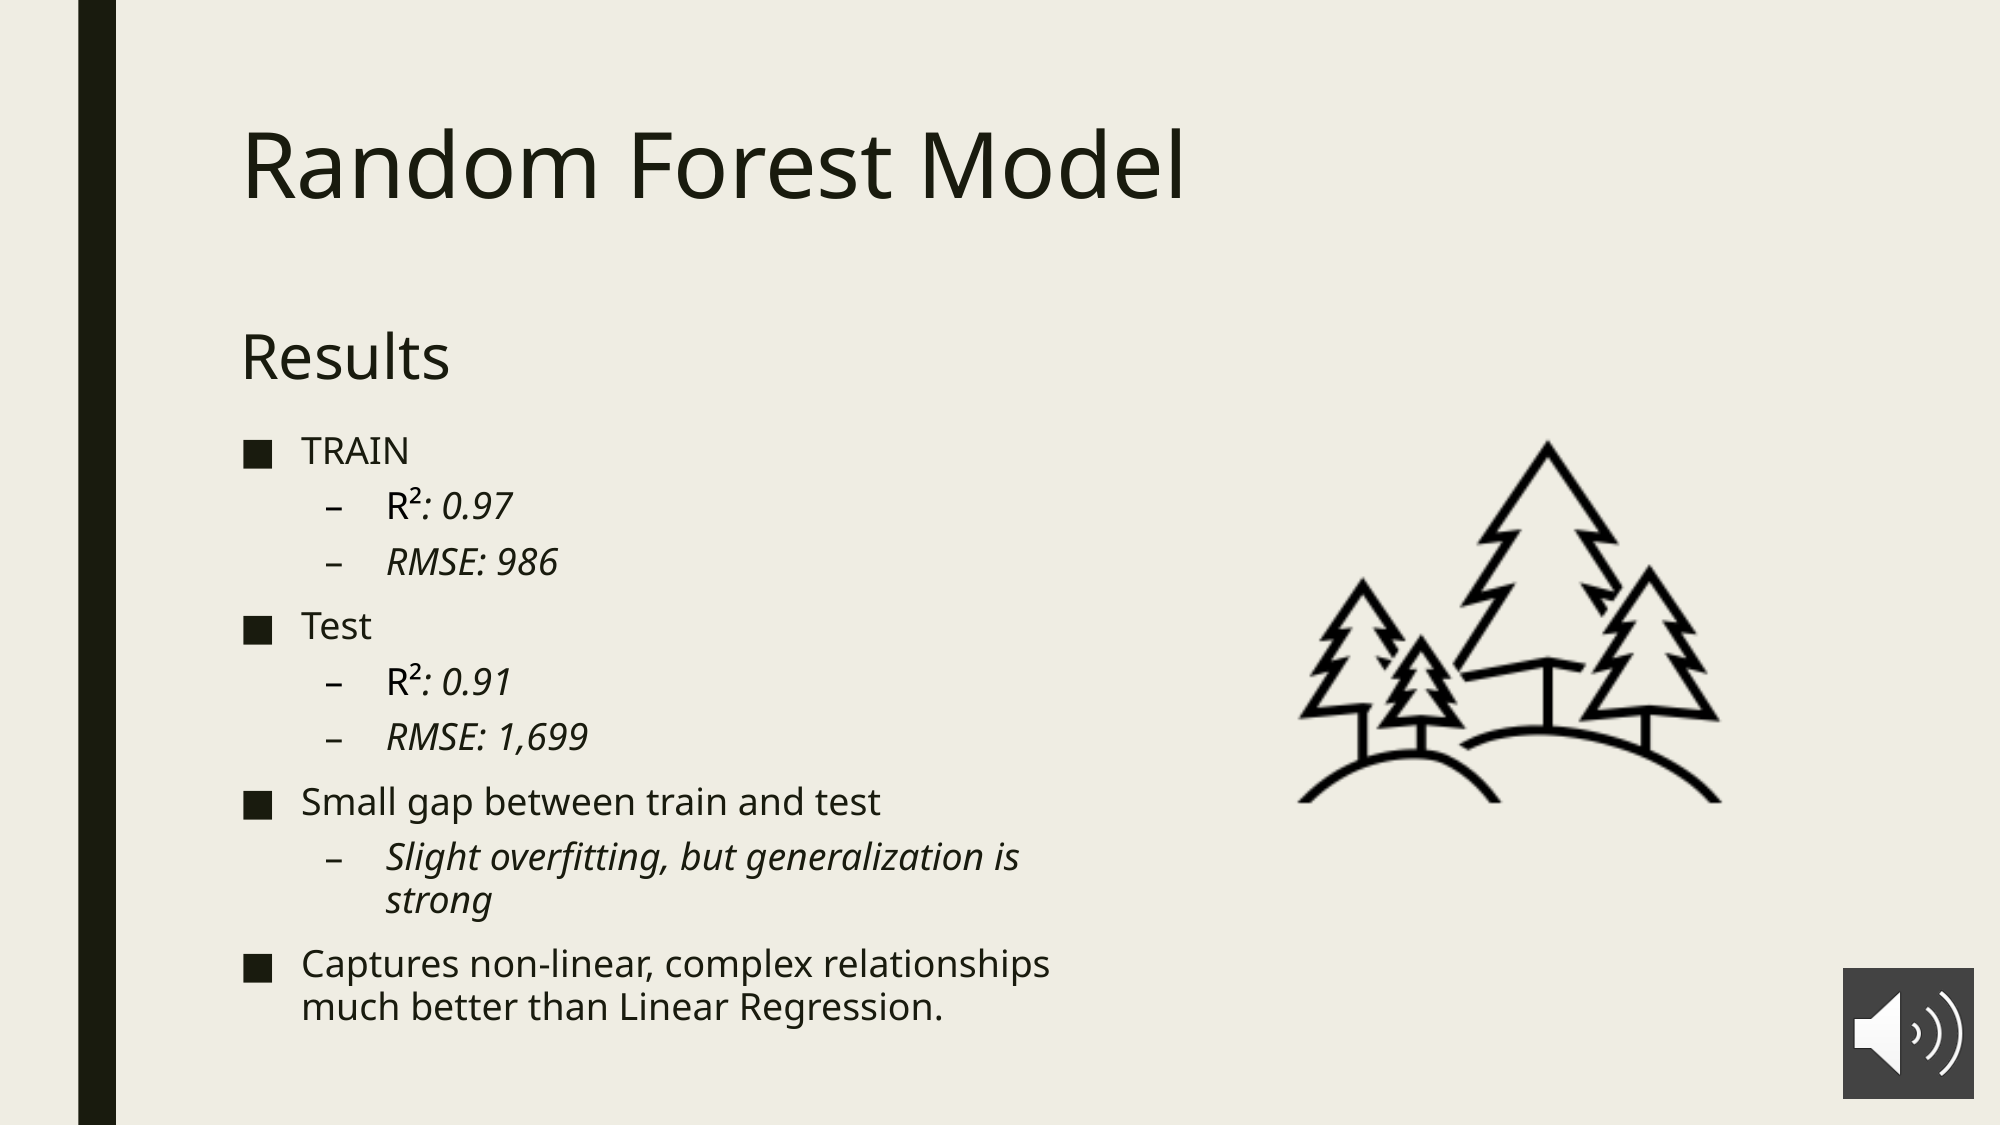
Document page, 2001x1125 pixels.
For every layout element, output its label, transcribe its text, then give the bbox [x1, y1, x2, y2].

list TRAIN R²: 0.97 RMSE: 986 Test R²: 0.91 RMSE: 1,699 Small gap between train and test Slight overfitting, but generalization is strong Captures non-linear, complex relationships much better than Linear Regression. [225, 422, 1081, 1066]
picture [1841, 966, 1975, 1100]
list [1282, 399, 1739, 856]
title Random Forest Model [225, 112, 1800, 357]
list Results [225, 264, 954, 400]
